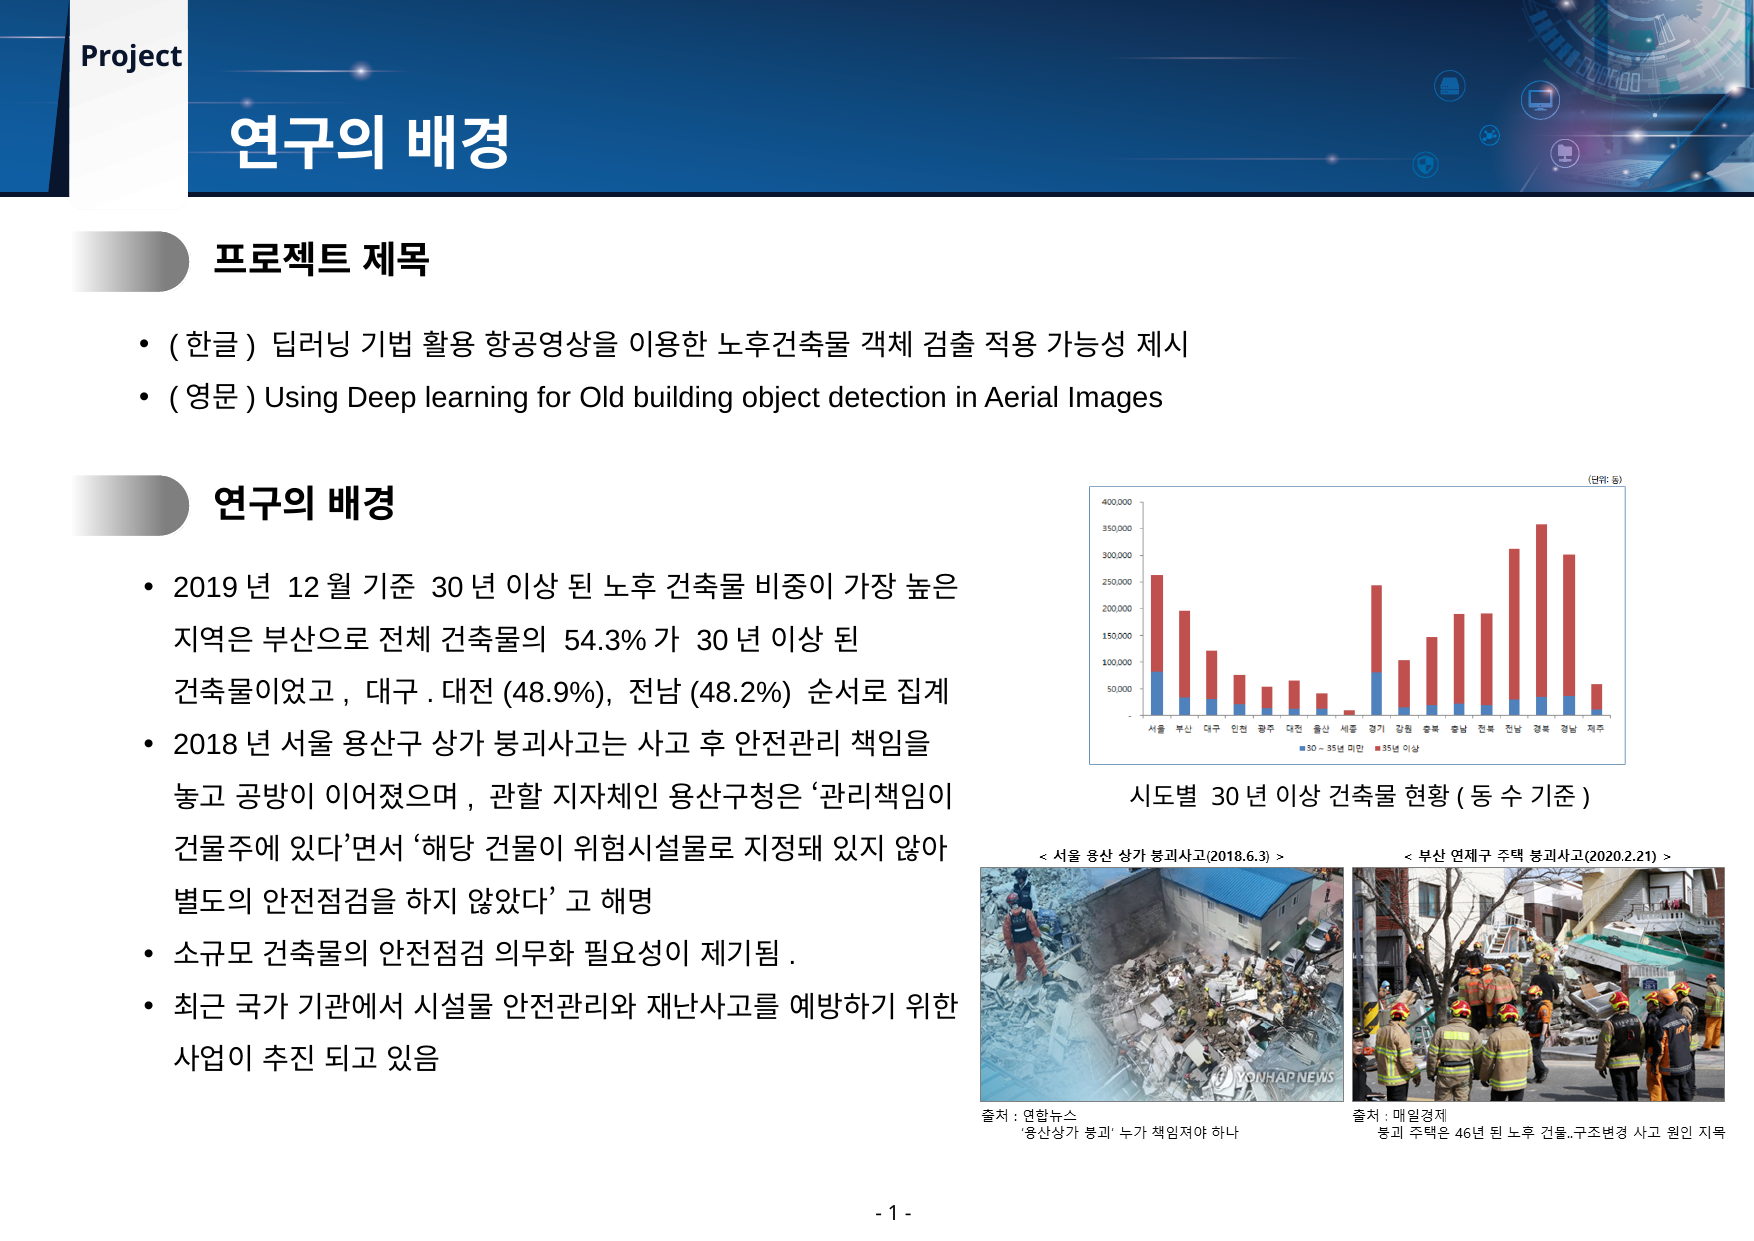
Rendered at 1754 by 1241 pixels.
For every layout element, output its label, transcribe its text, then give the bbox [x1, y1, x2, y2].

text_box - 1 - [860, 1192, 927, 1232]
picture [1087, 474, 1626, 766]
picture [972, 842, 1741, 1149]
picture [0, 0, 69, 192]
text_box 시도별 30년 이상 건축물 현황(동 수 기준) [1114, 773, 1605, 819]
text_box 연구의 배경 [213, 98, 1500, 184]
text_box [70, 230, 710, 293]
text_box 2019년 12월 기준 30년 이상 된 노후 건축물 비중이 가장 높은 지역은 부산으로 전체 건축물의 54.3%가 30년 이상 된 건축물이었고, 대구.대전(48.9%), 전남(48.2%) 순서로 집계 2018년 서울 용산구 상가 붕괴사고는 사고 후 안전관리 책임을 놓고 공방이 이어졌으며, 관할 지자체인 용산구청은 ‘관리책임이 건물주에 있다’면서 ‘해당 건물이 위험시설물로 지정돼 있지 않아 별도의 안전점검을 하지 않았다’ 고 해명 소규모 건축물의 안전점검 의무화 필요성이 제기됨. 최근 국가 기관에서 시설물 안전관리와 재난사고를 예방하기 위한 사업이 추진 되고 있음 [128, 543, 978, 1083]
text_box (한글) 딥러닝 기법 활용 항공영상을 이용한 노후건축물 객체 검출 적용 가능성 제시 (영문) Using Deep learning for Old building object detection in Aerial Images [124, 301, 1668, 421]
picture [188, 0, 1754, 192]
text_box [70, 474, 893, 537]
